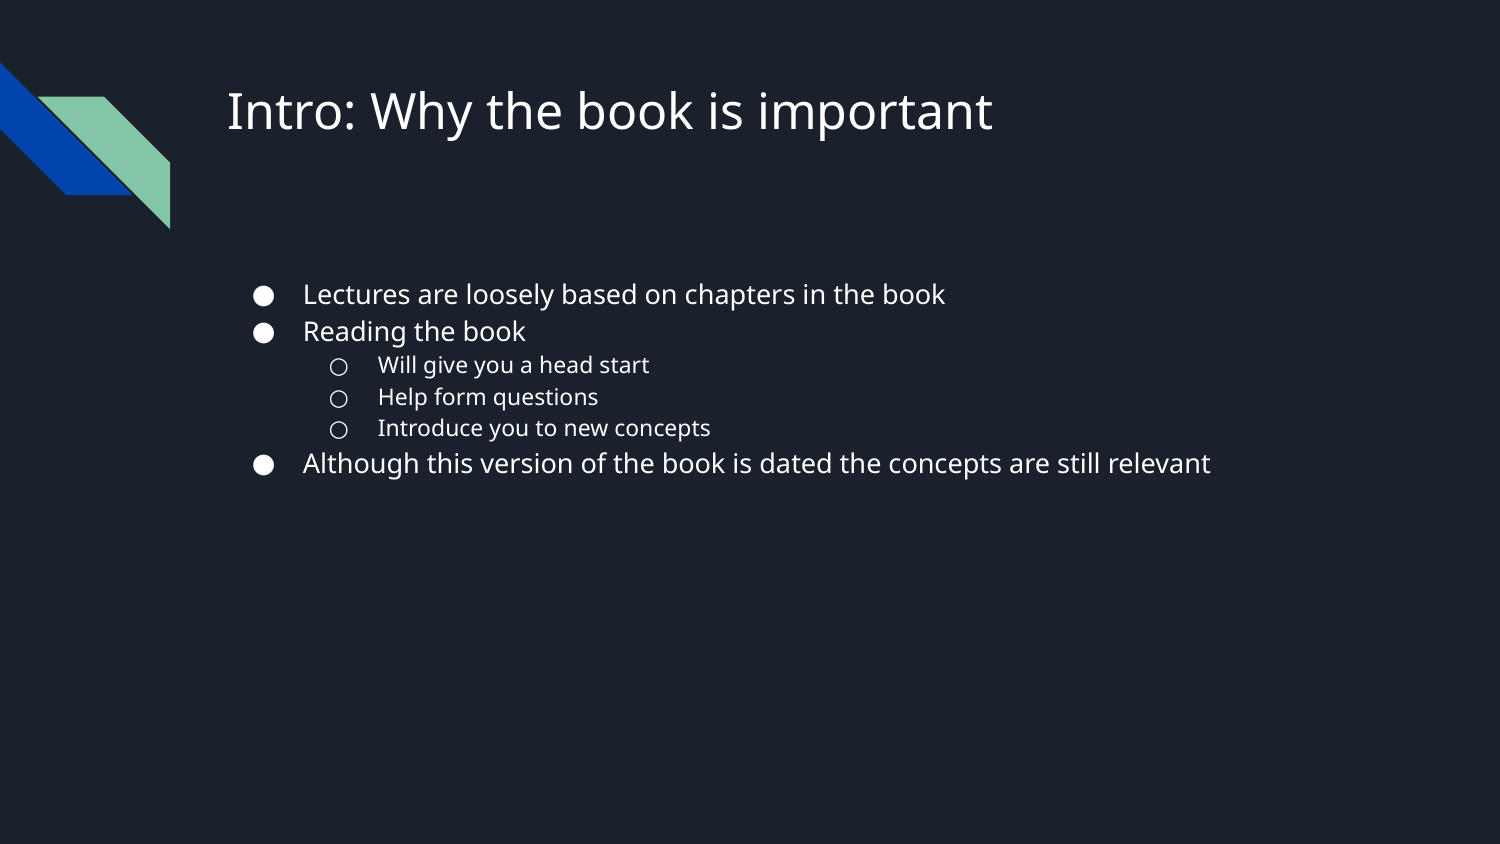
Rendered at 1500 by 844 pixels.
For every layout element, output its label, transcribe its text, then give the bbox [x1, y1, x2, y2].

title Intro: Why the book is important [212, 64, 1368, 215]
list Lectures are loosely based on chapters in the book Reading the book Will give you a head start Help form questions Introduce you to new concepts Although this version of the book is dated the concepts are still relevant [212, 257, 1368, 735]
